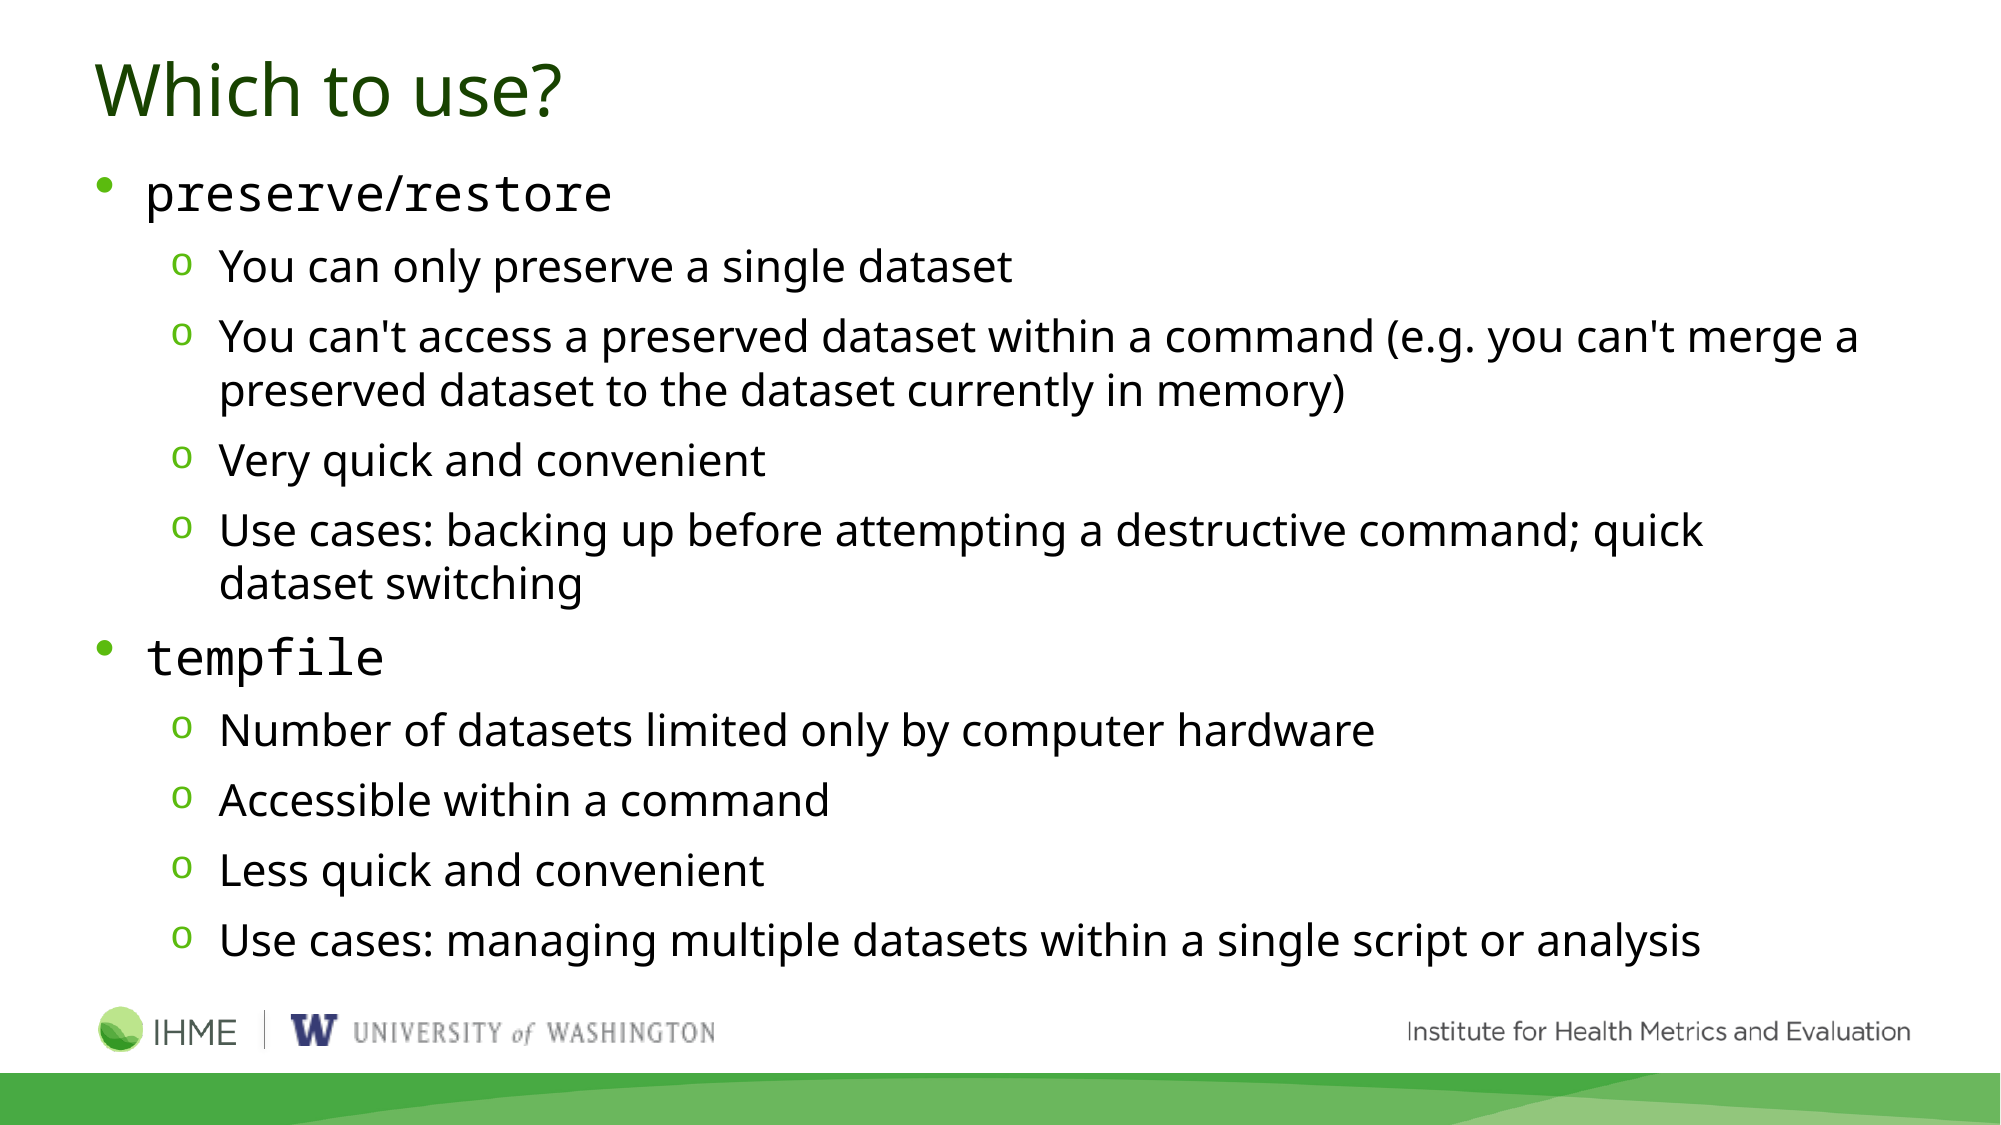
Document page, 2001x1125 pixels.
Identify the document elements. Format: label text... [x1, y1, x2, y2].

title Which to use? [79, 37, 1872, 140]
picture [0, 1073, 2001, 1125]
picture [98, 1006, 236, 1052]
picture [1399, 1013, 1916, 1046]
list preserve/restore You can only preserve a single dataset You can't access a preserved dataset within a command (e.g. you can't merge a preserved dataset to the dataset currently in memory) Very quick and convenient Use cases: backing up before attempting a destructive command; quick dataset switching tempfile Number of datasets limited only by computer hardware Accessible within a command Less quick and convenient Use cases: managing multiple datasets within a single script or analysis [79, 154, 1880, 978]
